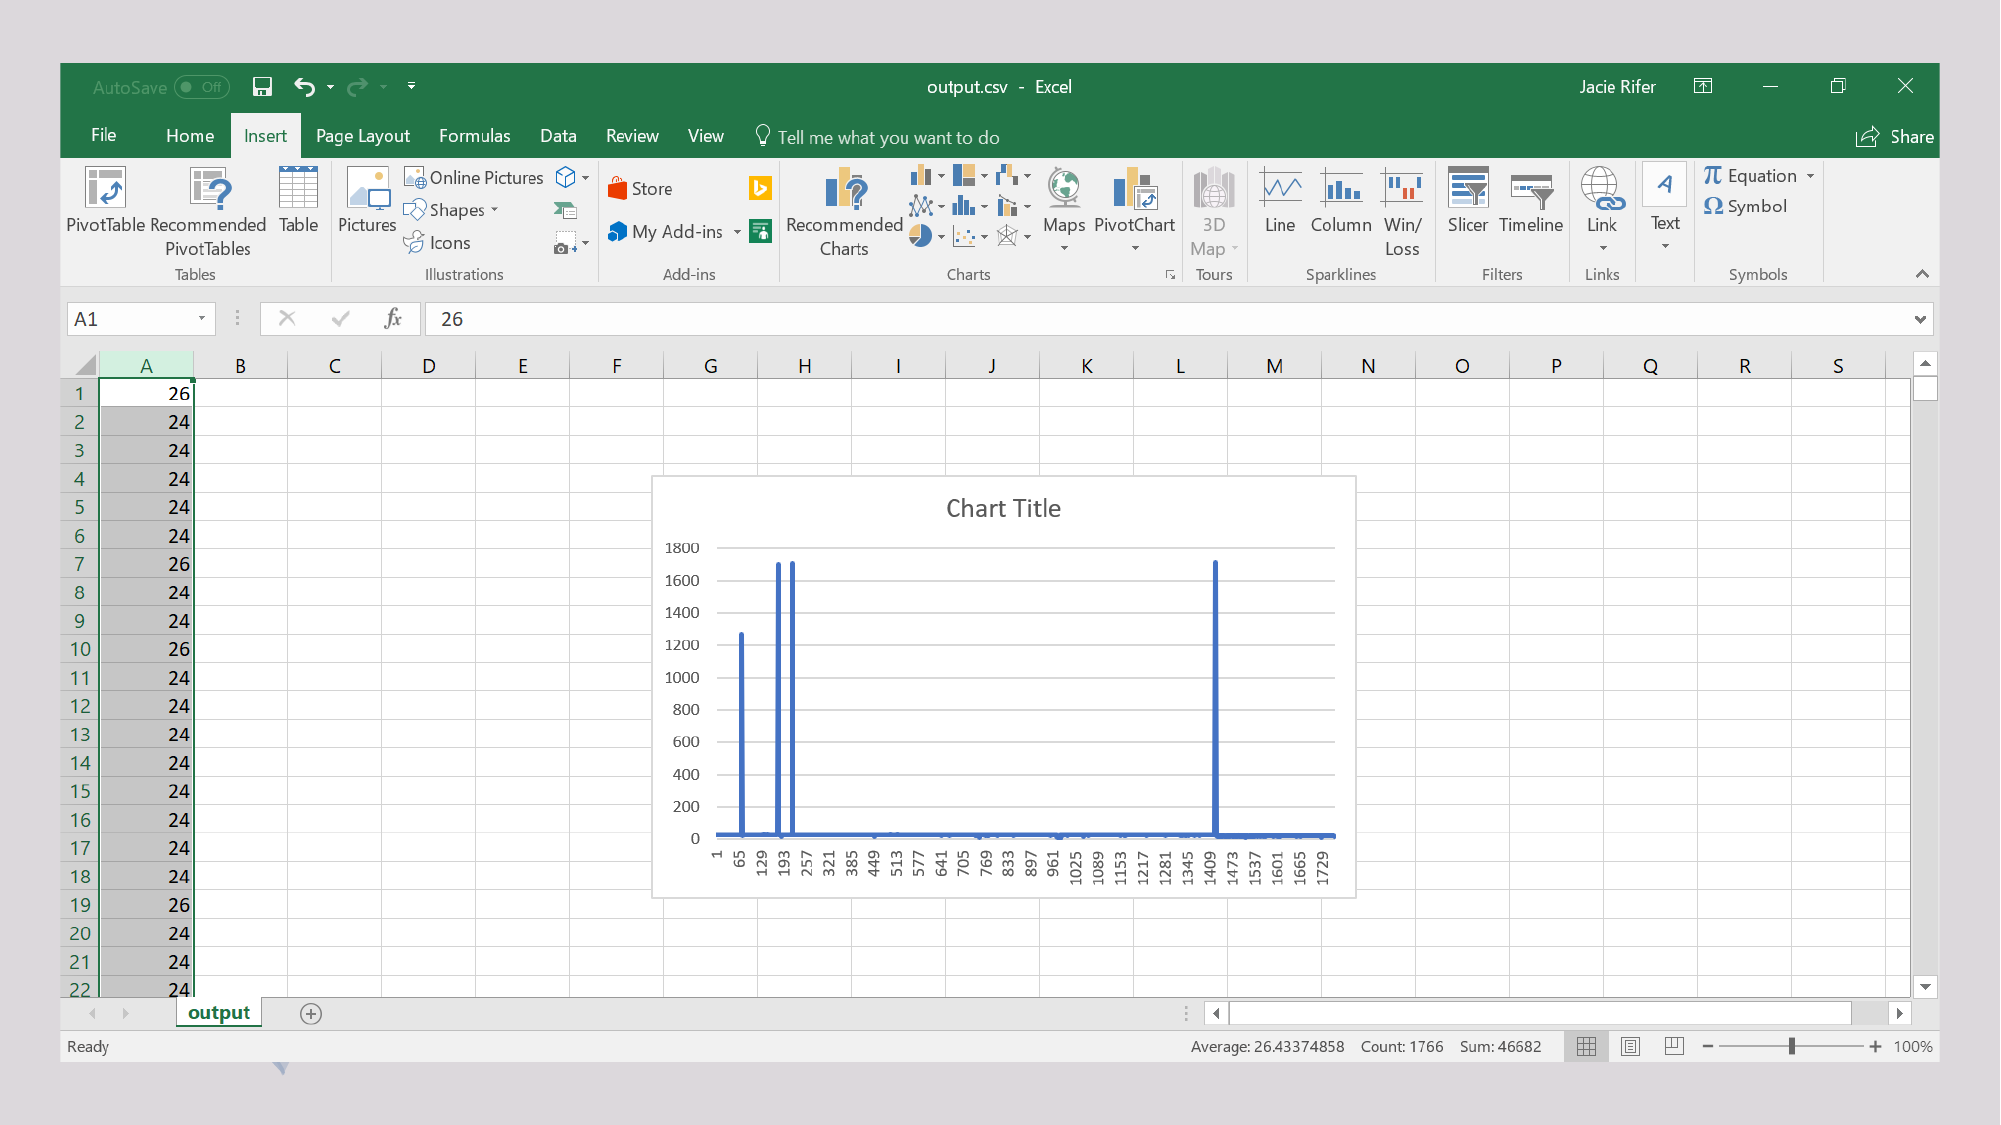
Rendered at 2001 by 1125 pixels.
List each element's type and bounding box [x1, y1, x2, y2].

picture [59, 63, 1940, 1062]
